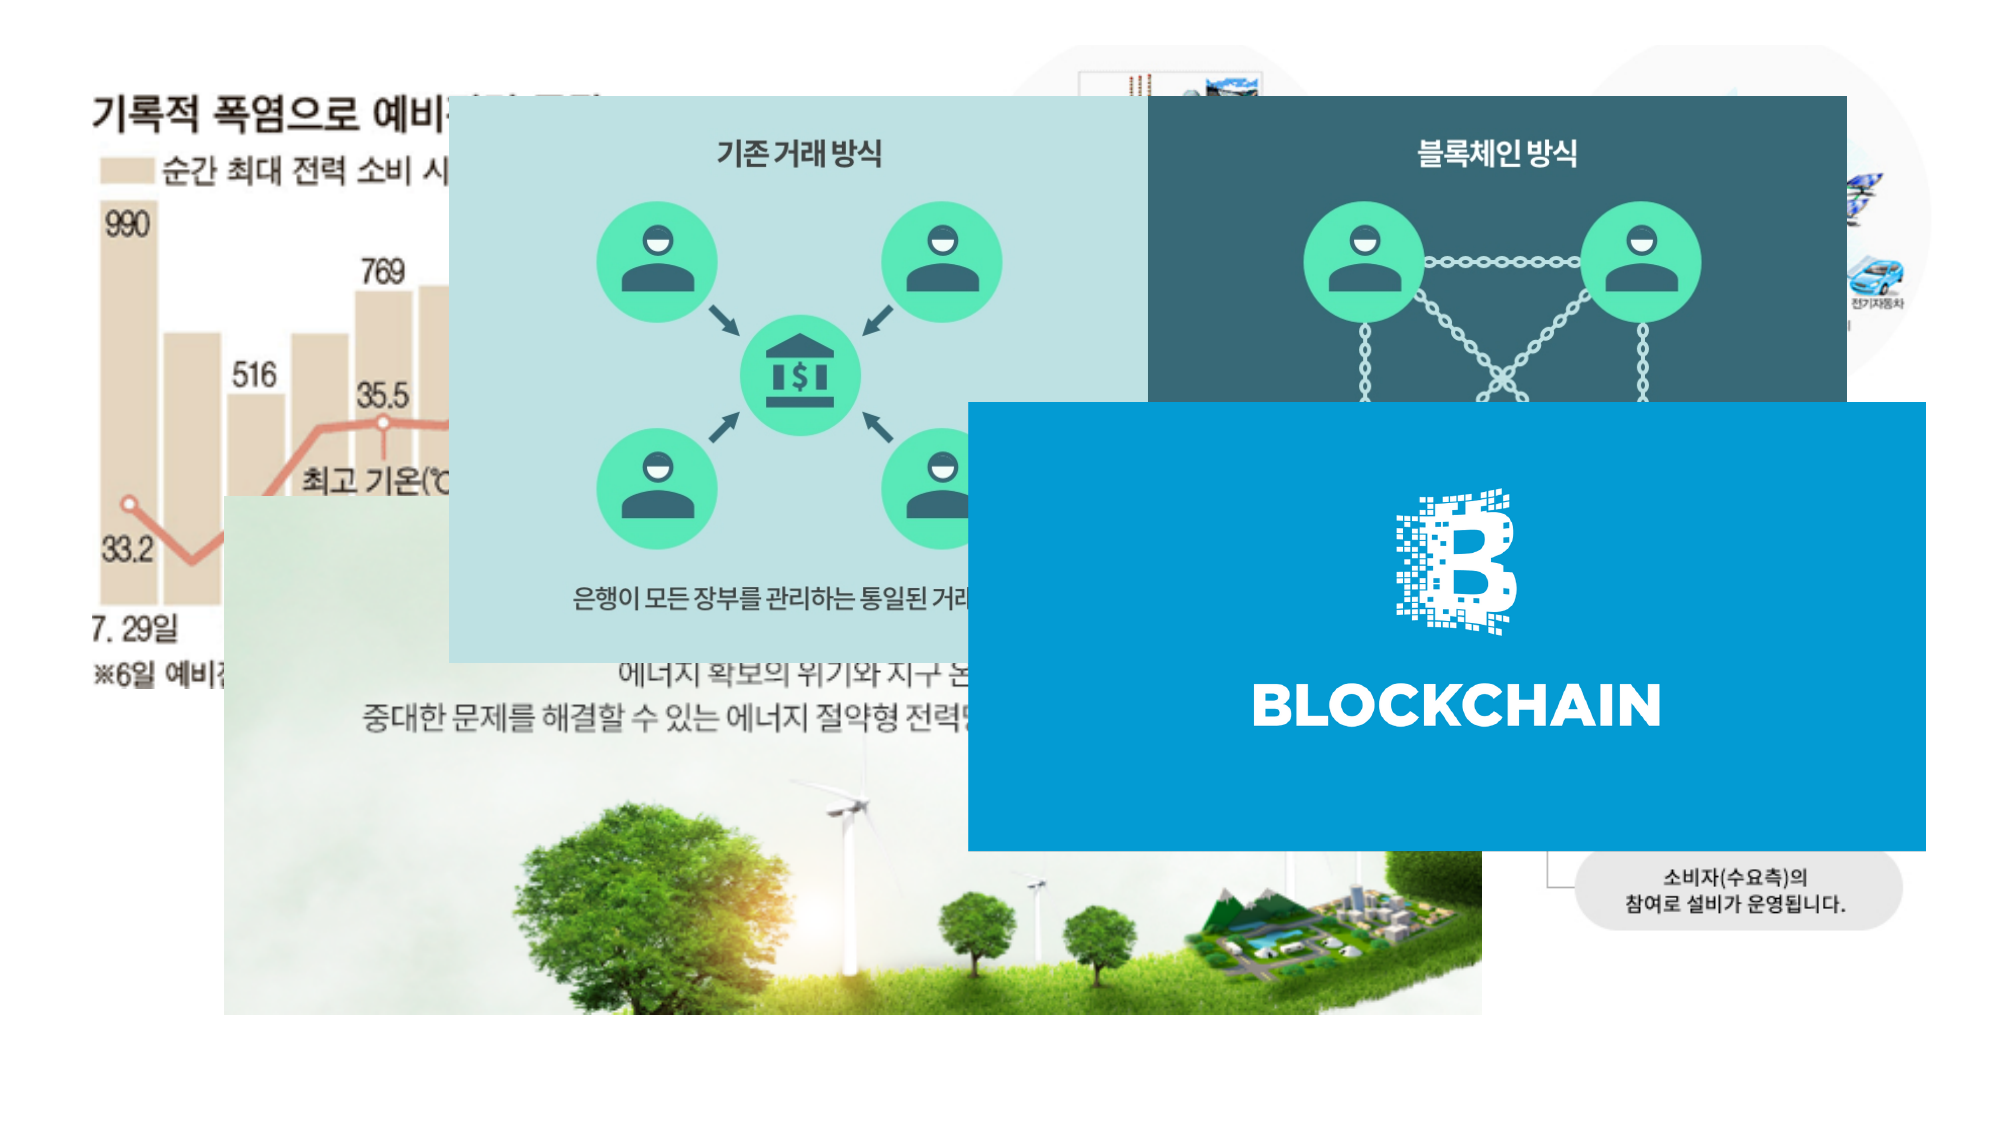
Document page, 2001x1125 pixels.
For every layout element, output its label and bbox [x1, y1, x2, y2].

picture [92, 45, 1933, 1015]
